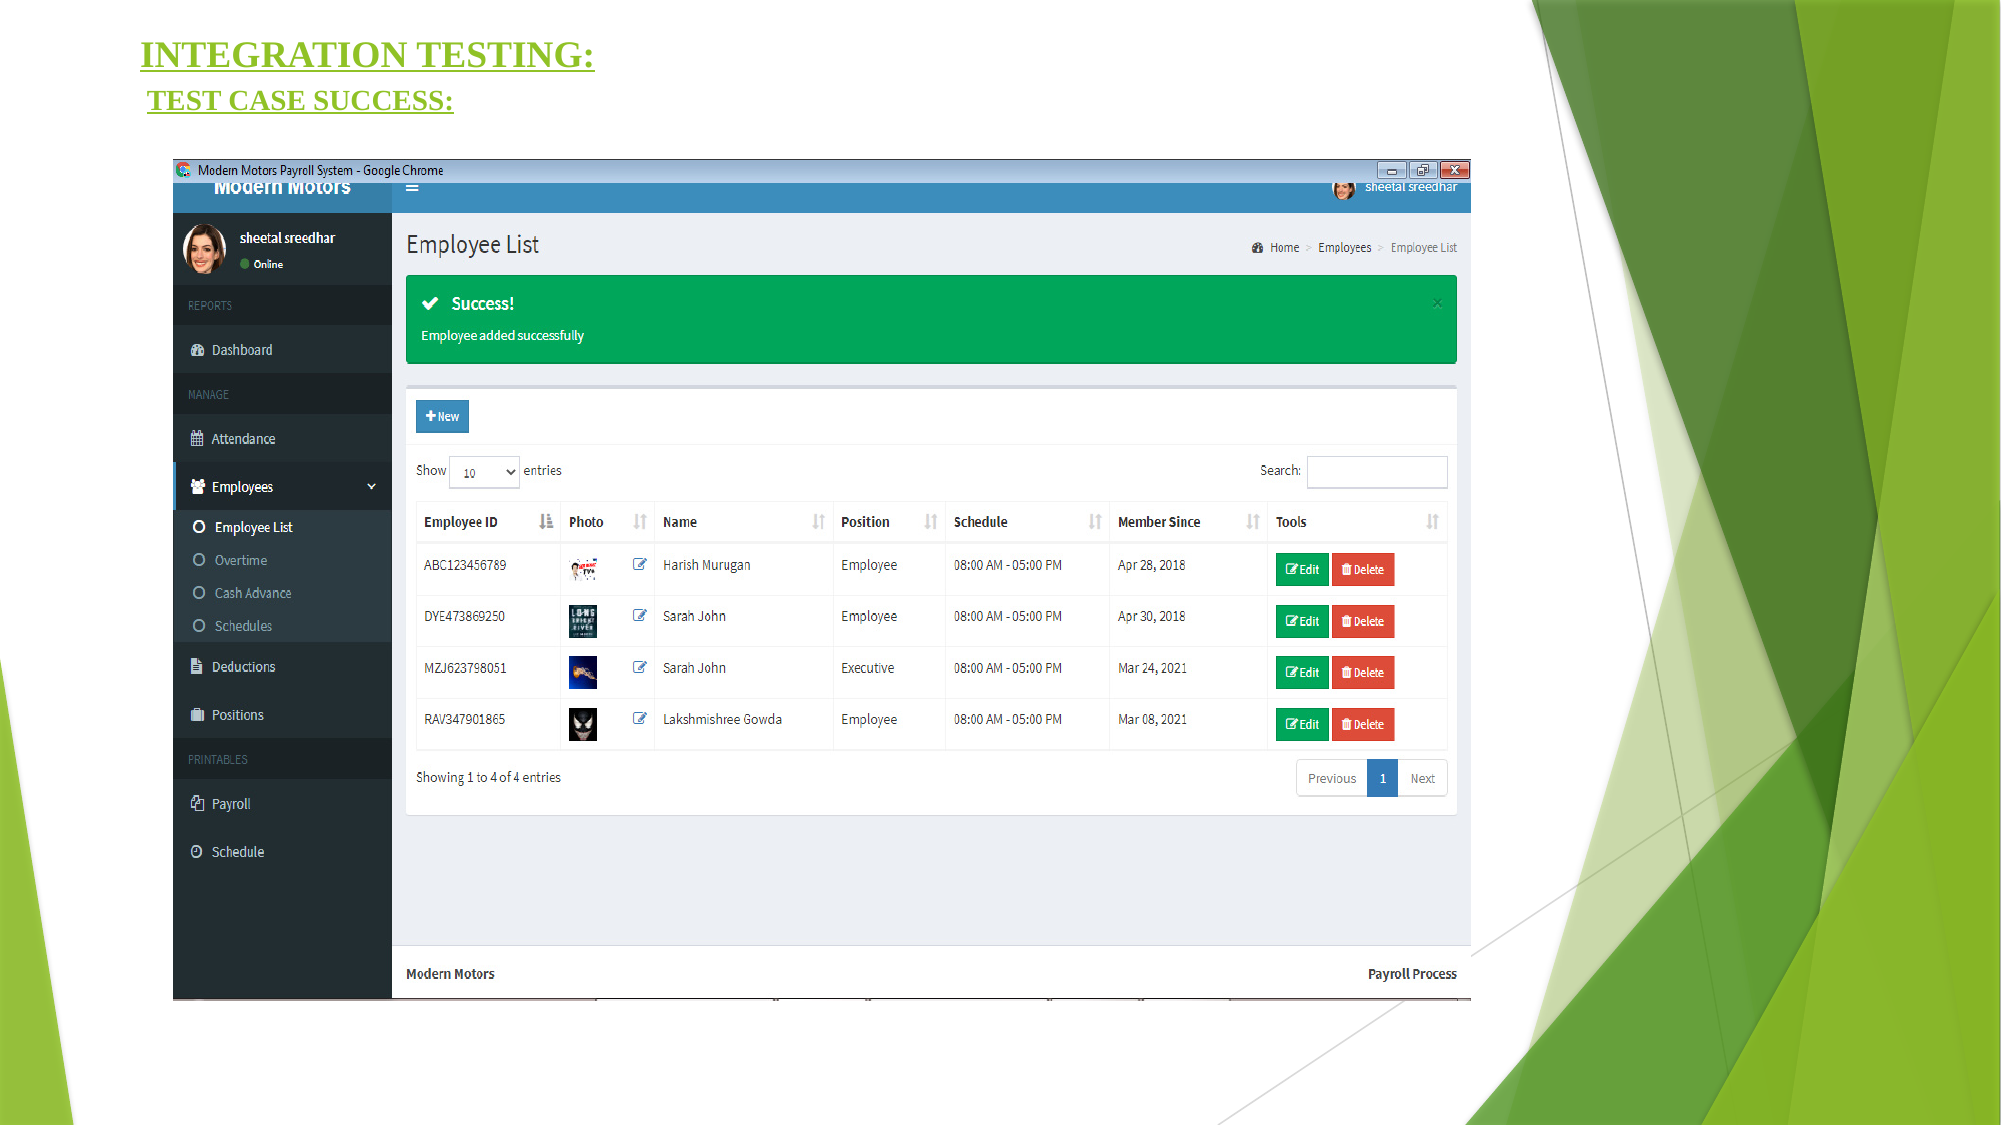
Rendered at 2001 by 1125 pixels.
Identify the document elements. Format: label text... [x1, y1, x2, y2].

text_box INTEGRATION TESTING: [129, 25, 607, 81]
picture [173, 159, 1471, 1002]
text_box TEST CASE SUCCESS: [136, 76, 632, 122]
